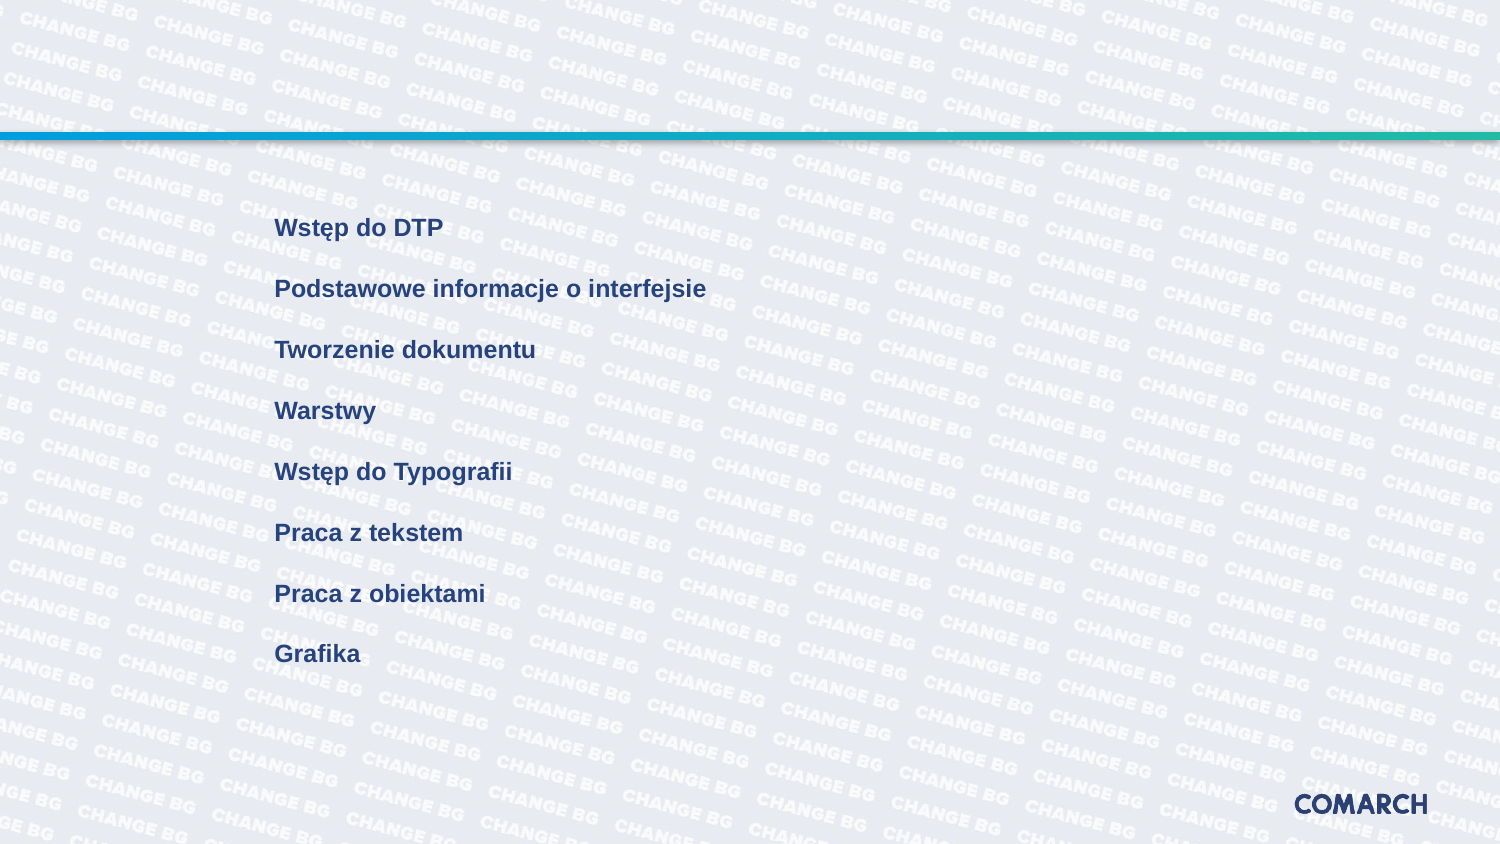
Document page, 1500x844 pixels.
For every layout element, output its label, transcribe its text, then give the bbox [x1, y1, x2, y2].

list Podstawowe informacje o interfejsie [259, 264, 1425, 311]
list Wstęp do DTP [259, 200, 1425, 250]
list Tworzenie dokumentu [259, 325, 1425, 372]
list Praca z tekstem [259, 507, 1425, 554]
list Warstwy [259, 386, 1425, 432]
picture [1294, 793, 1427, 814]
list Grafika [259, 629, 1425, 676]
list Wstęp do Typografii [259, 444, 1425, 493]
list Praca z obiektami [259, 568, 1425, 615]
